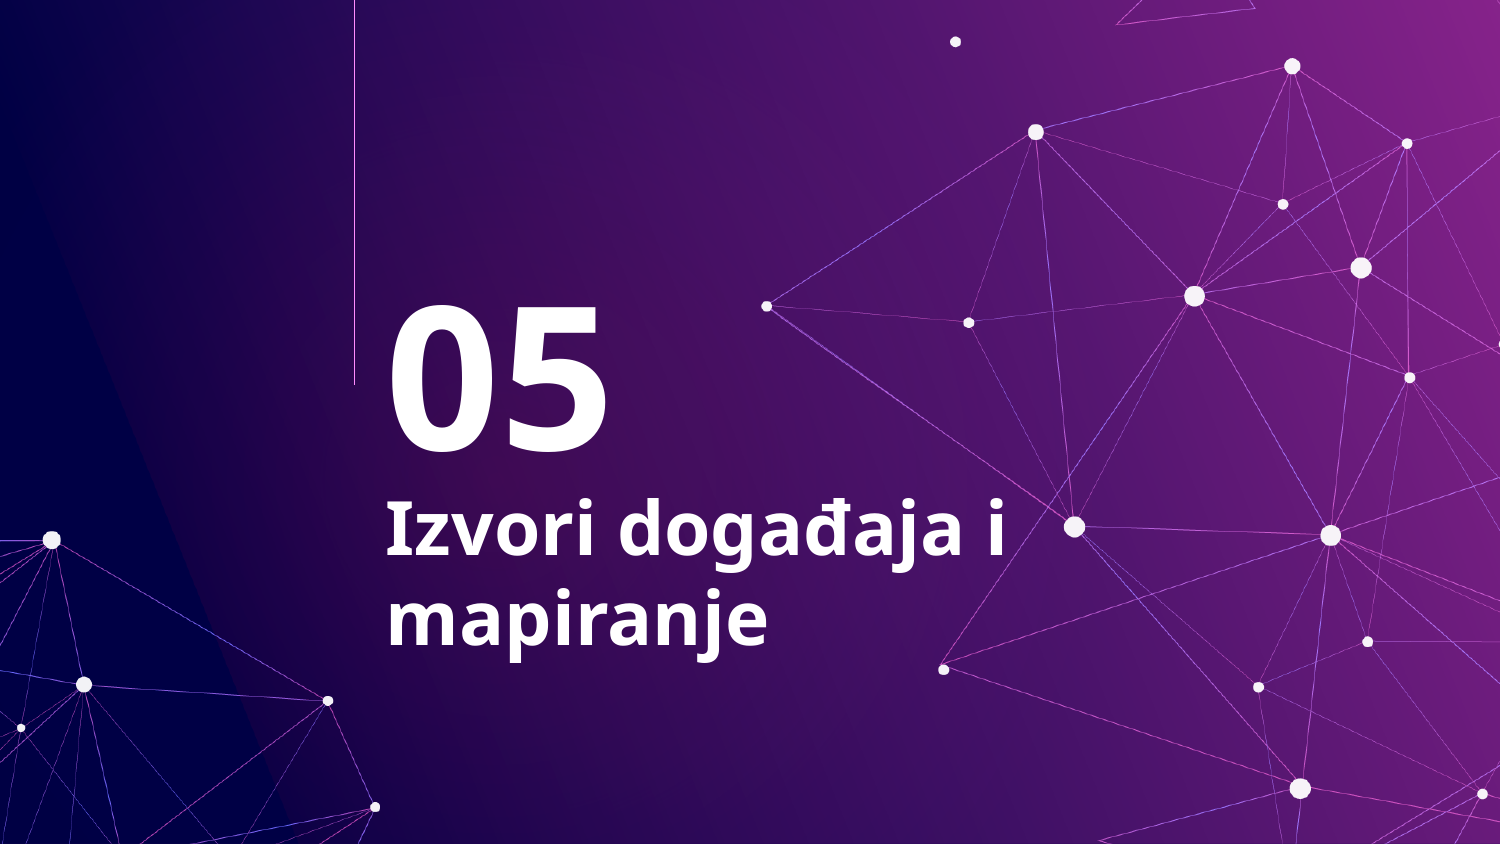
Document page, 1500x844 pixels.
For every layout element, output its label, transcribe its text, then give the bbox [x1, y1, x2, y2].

picture [0, 0, 1500, 844]
title Izvori događaja i mapiranje [370, 412, 1208, 728]
title 05 [370, 308, 860, 433]
